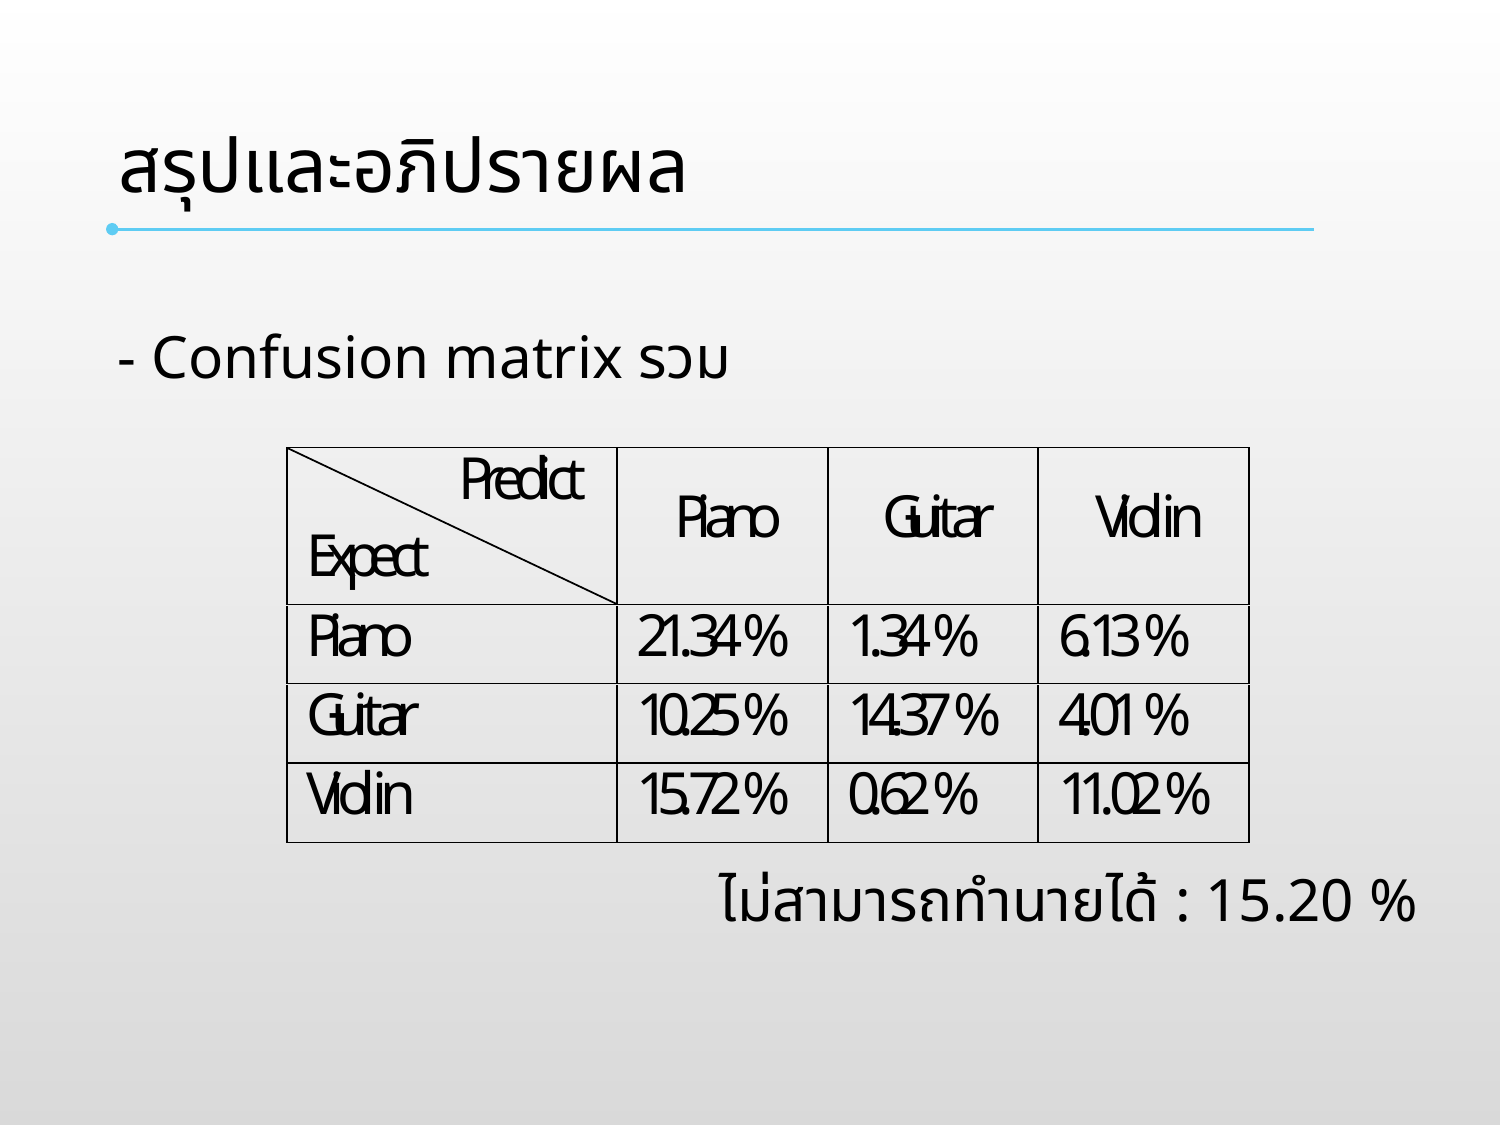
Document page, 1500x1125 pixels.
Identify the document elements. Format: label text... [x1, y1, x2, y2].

text_box ไม่สามารถทำนายได้ : 15.20 % [704, 855, 1433, 941]
picture [209, 446, 1328, 894]
title สรุปและอภิปรายผล [103, 59, 1397, 278]
text_box - Confusion matrix รวม [102, 312, 746, 398]
